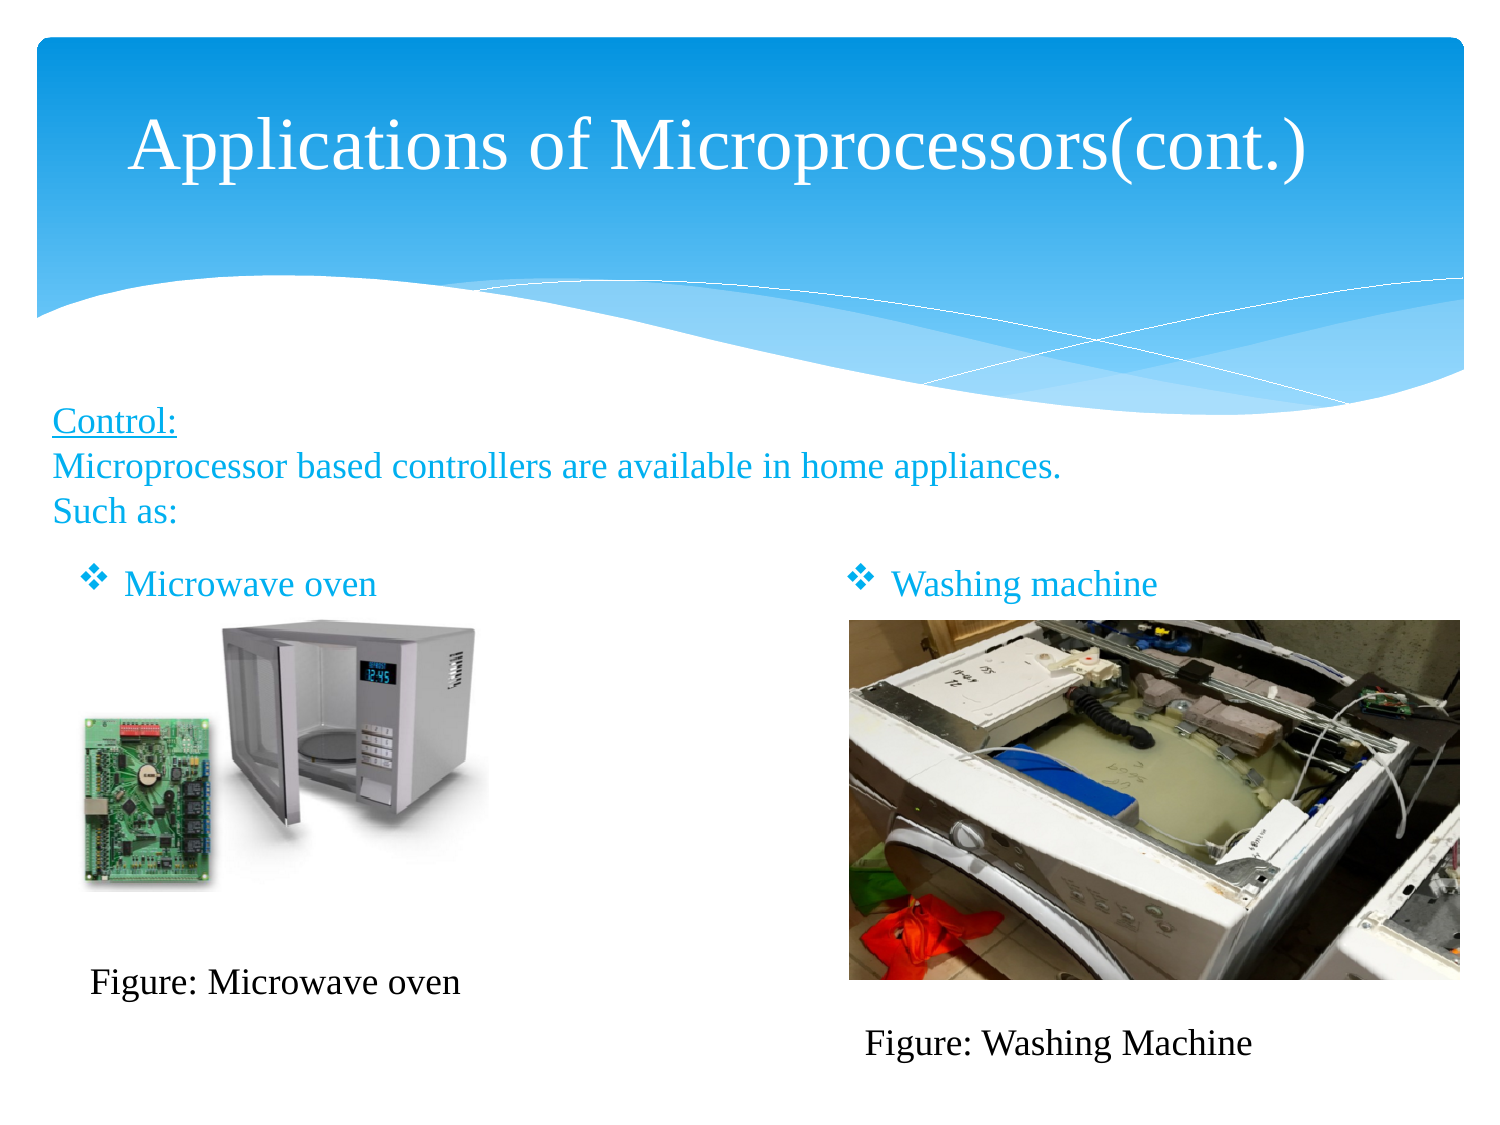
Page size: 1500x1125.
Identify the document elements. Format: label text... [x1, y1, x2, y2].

picture [849, 620, 1460, 980]
text_box Control: Microprocessor based controllers are available in home appliances. Such as: [37, 388, 1100, 539]
text_box Figure: Washing Machine [849, 1010, 1288, 1071]
text_box Washing machine [829, 551, 1174, 612]
text_box Applications of Microprocessors(cont.) [112, 87, 1392, 193]
picture [74, 612, 489, 892]
text_box Figure: Microwave oven [74, 949, 489, 1010]
text_box Microwave oven [62, 551, 413, 612]
